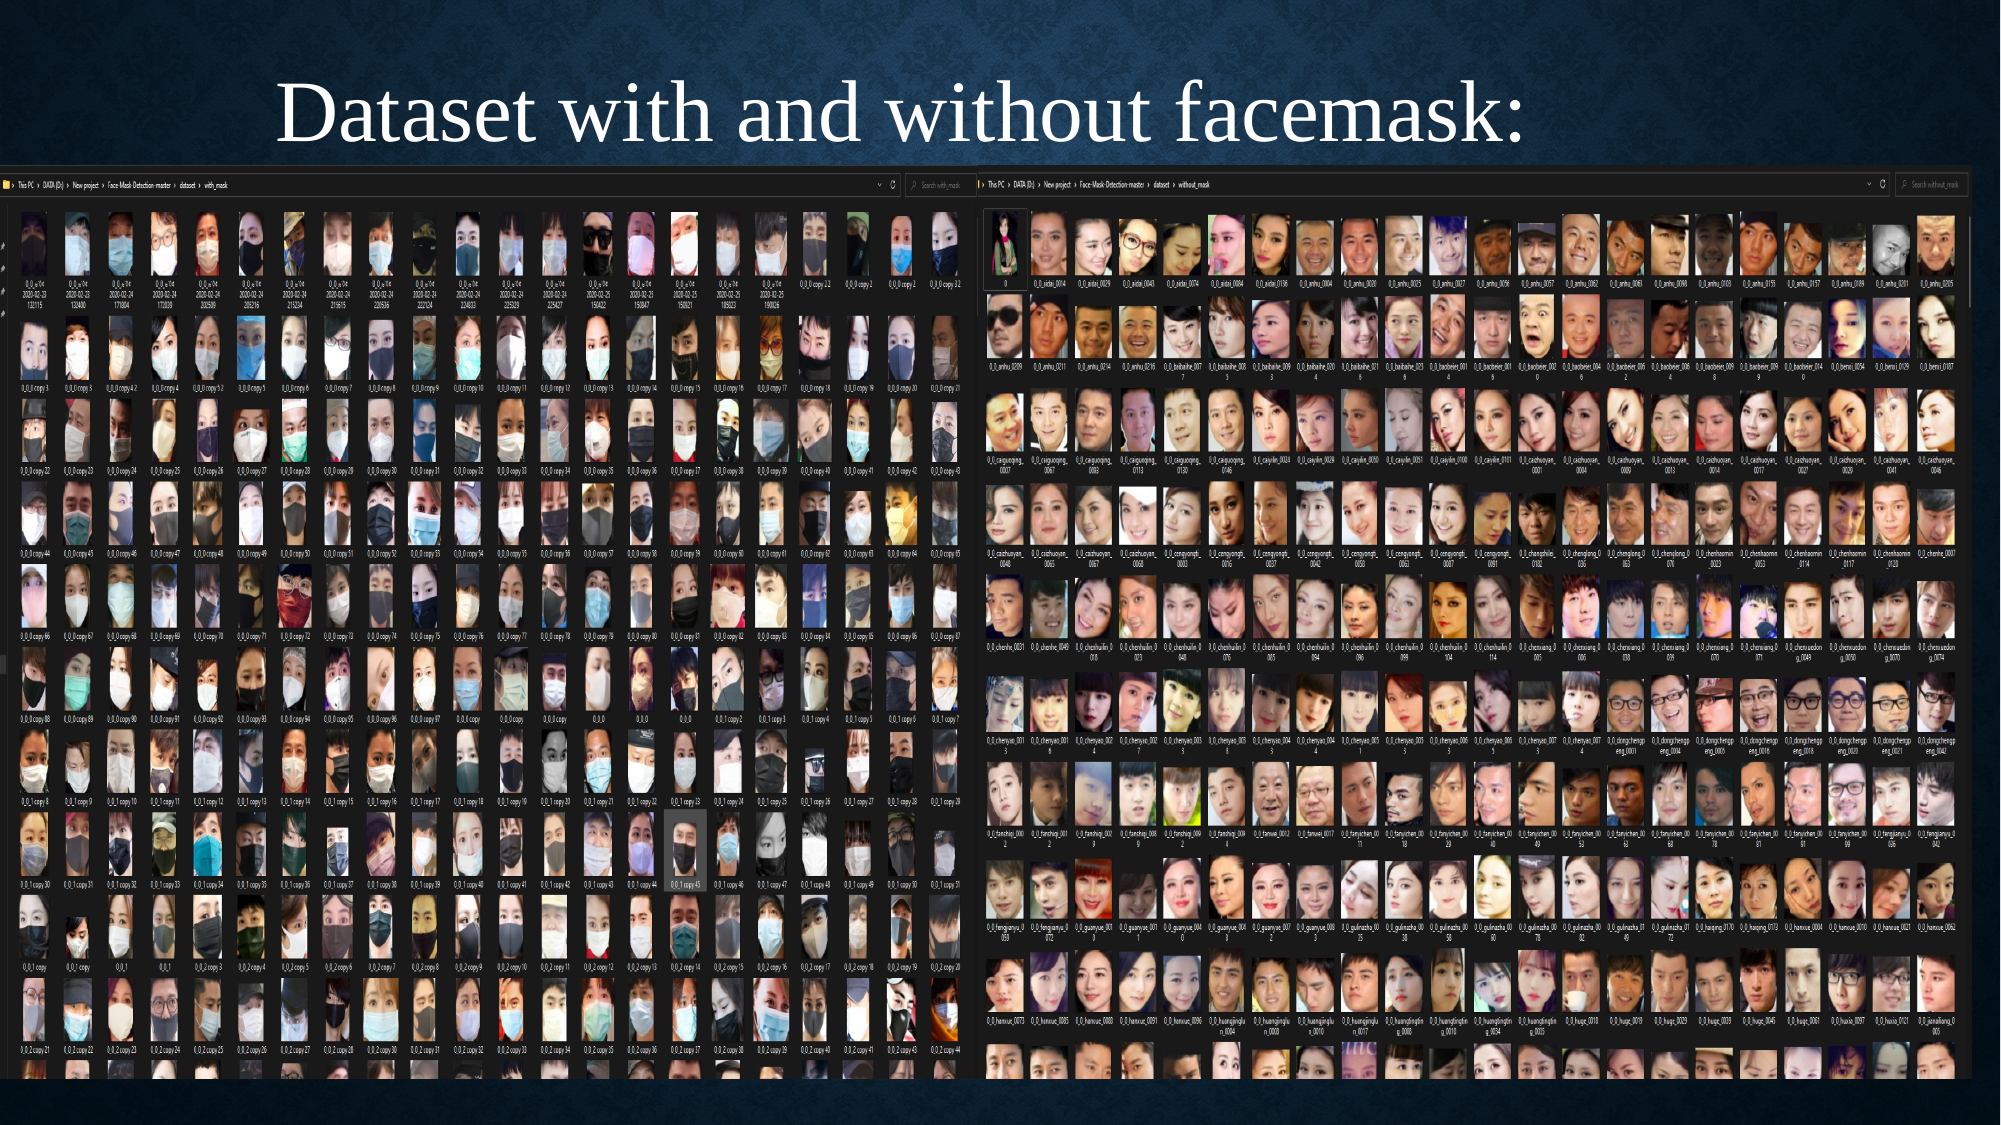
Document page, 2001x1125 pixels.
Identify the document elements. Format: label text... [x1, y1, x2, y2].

text_box Dataset with and without facemask: [105, 46, 1676, 165]
picture [0, 165, 1972, 1079]
